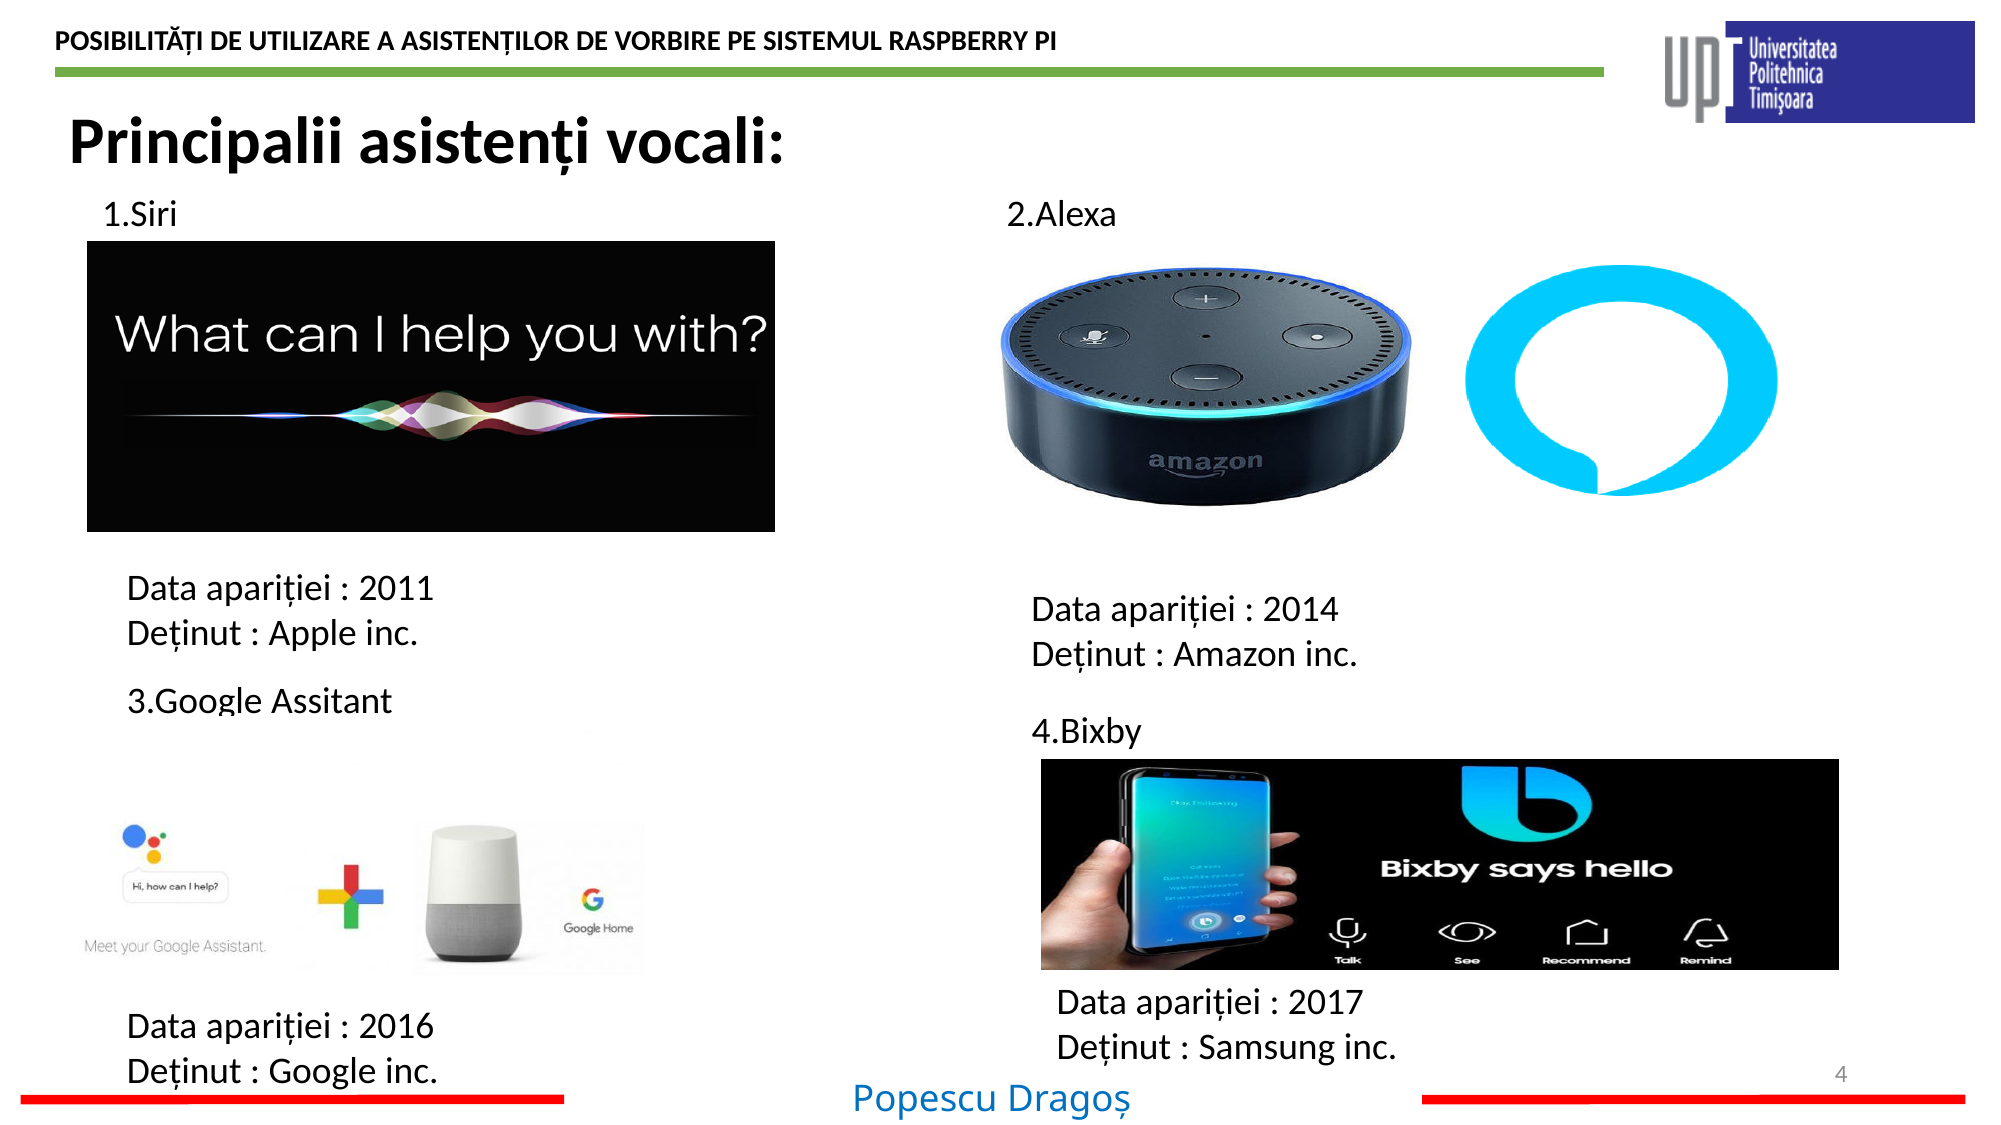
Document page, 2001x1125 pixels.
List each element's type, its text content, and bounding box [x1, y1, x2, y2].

text_box Data apariției : 2014 Deținut : Amazon inc. [1016, 576, 1548, 681]
text_box POSIBILITĂŢI DE UTILIZARE A ASISTENŢILOR DE VORBIRE PE SISTEMUL RASPBERRY PI [39, 23, 1105, 72]
text_box 3.Google Assitant [112, 668, 546, 716]
text_box Principalii asistenți vocali: [54, 89, 802, 184]
text_box Data apariției : 2011 Deținut : Apple inc. [112, 555, 644, 661]
text_box 2.Alexa [991, 181, 1426, 228]
text_box 1.Siri [87, 181, 521, 241]
picture [1041, 759, 1839, 970]
text_box 4.Bixby [1016, 698, 1451, 759]
text_box Data apariției : 2016 Deținut : Google inc. [112, 1037, 644, 1099]
picture [966, 228, 1820, 545]
slide_number 4 [1412, 1042, 1863, 1103]
text_box Popescu Dragoș [643, 1072, 1341, 1125]
text_box Data apariției : 2017 Deținut : Samsung inc. [1041, 970, 1573, 1075]
picture [62, 716, 672, 1037]
picture [87, 241, 775, 532]
picture [1665, 21, 1975, 123]
